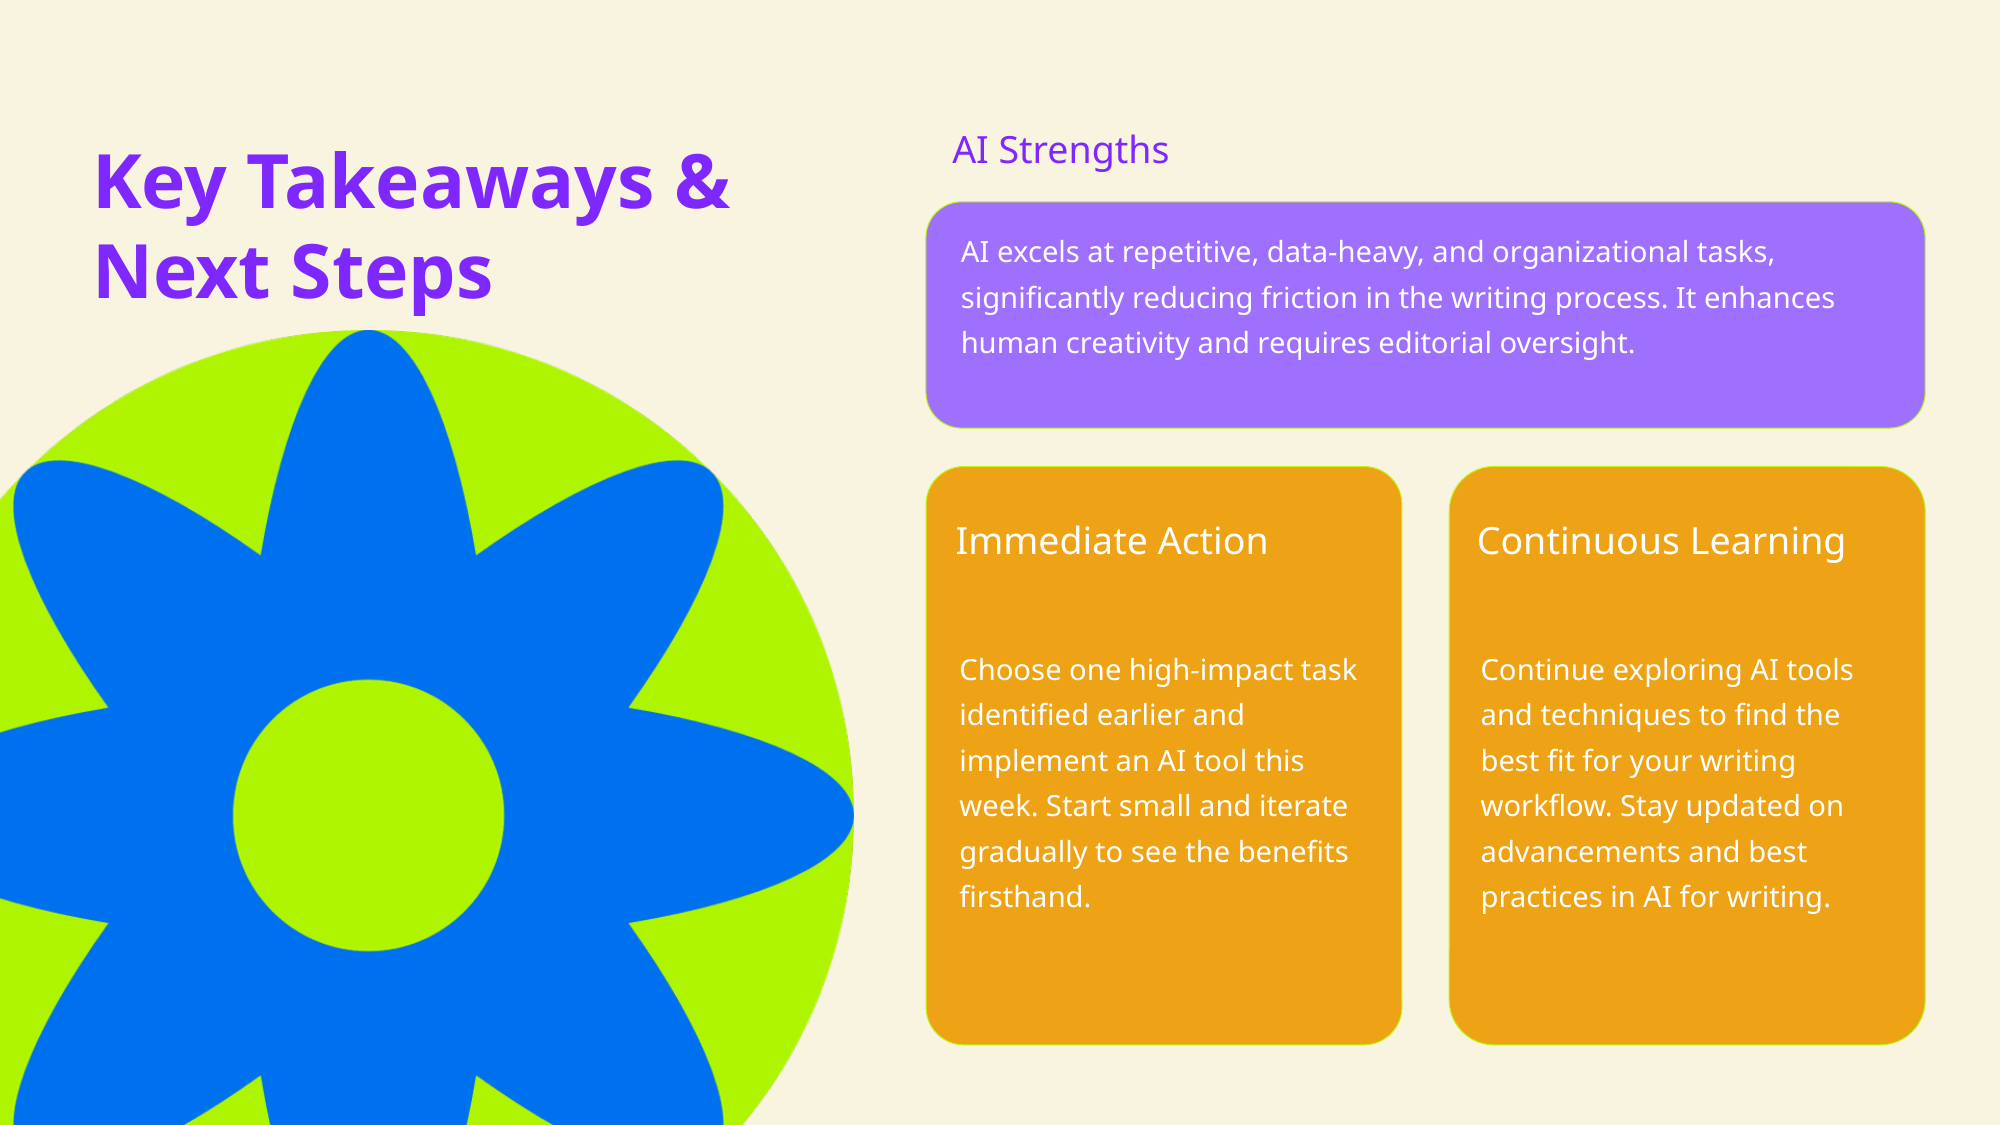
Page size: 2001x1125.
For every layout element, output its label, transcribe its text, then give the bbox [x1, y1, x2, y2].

text_box AI Strengths [944, 118, 1886, 216]
text_box AI excels at repetitive, data-heavy, and organizational tasks, significantly reducing friction in the writing process. It enhances human creativity and requires editorial oversight. [953, 215, 1895, 368]
text_box [1449, 466, 1926, 1045]
text_box Continuous Learning [1469, 510, 1895, 570]
text_box [926, 466, 1402, 1045]
text_box [925, 201, 1926, 429]
text_box Continue exploring AI tools and techniques to find the best fit for your writing workflow. Stay updated on advancements and best practices in AI for writing. [1473, 633, 1899, 1033]
text_box Choose one high-impact task identified earlier and implement an AI tool this week. Start small and iterate gradually to see the benefits firsthand. [951, 633, 1377, 1033]
picture [0, 329, 855, 1125]
text_box Key Takeaways & Next Steps [77, 126, 909, 563]
text_box Immediate Action [948, 510, 1374, 570]
